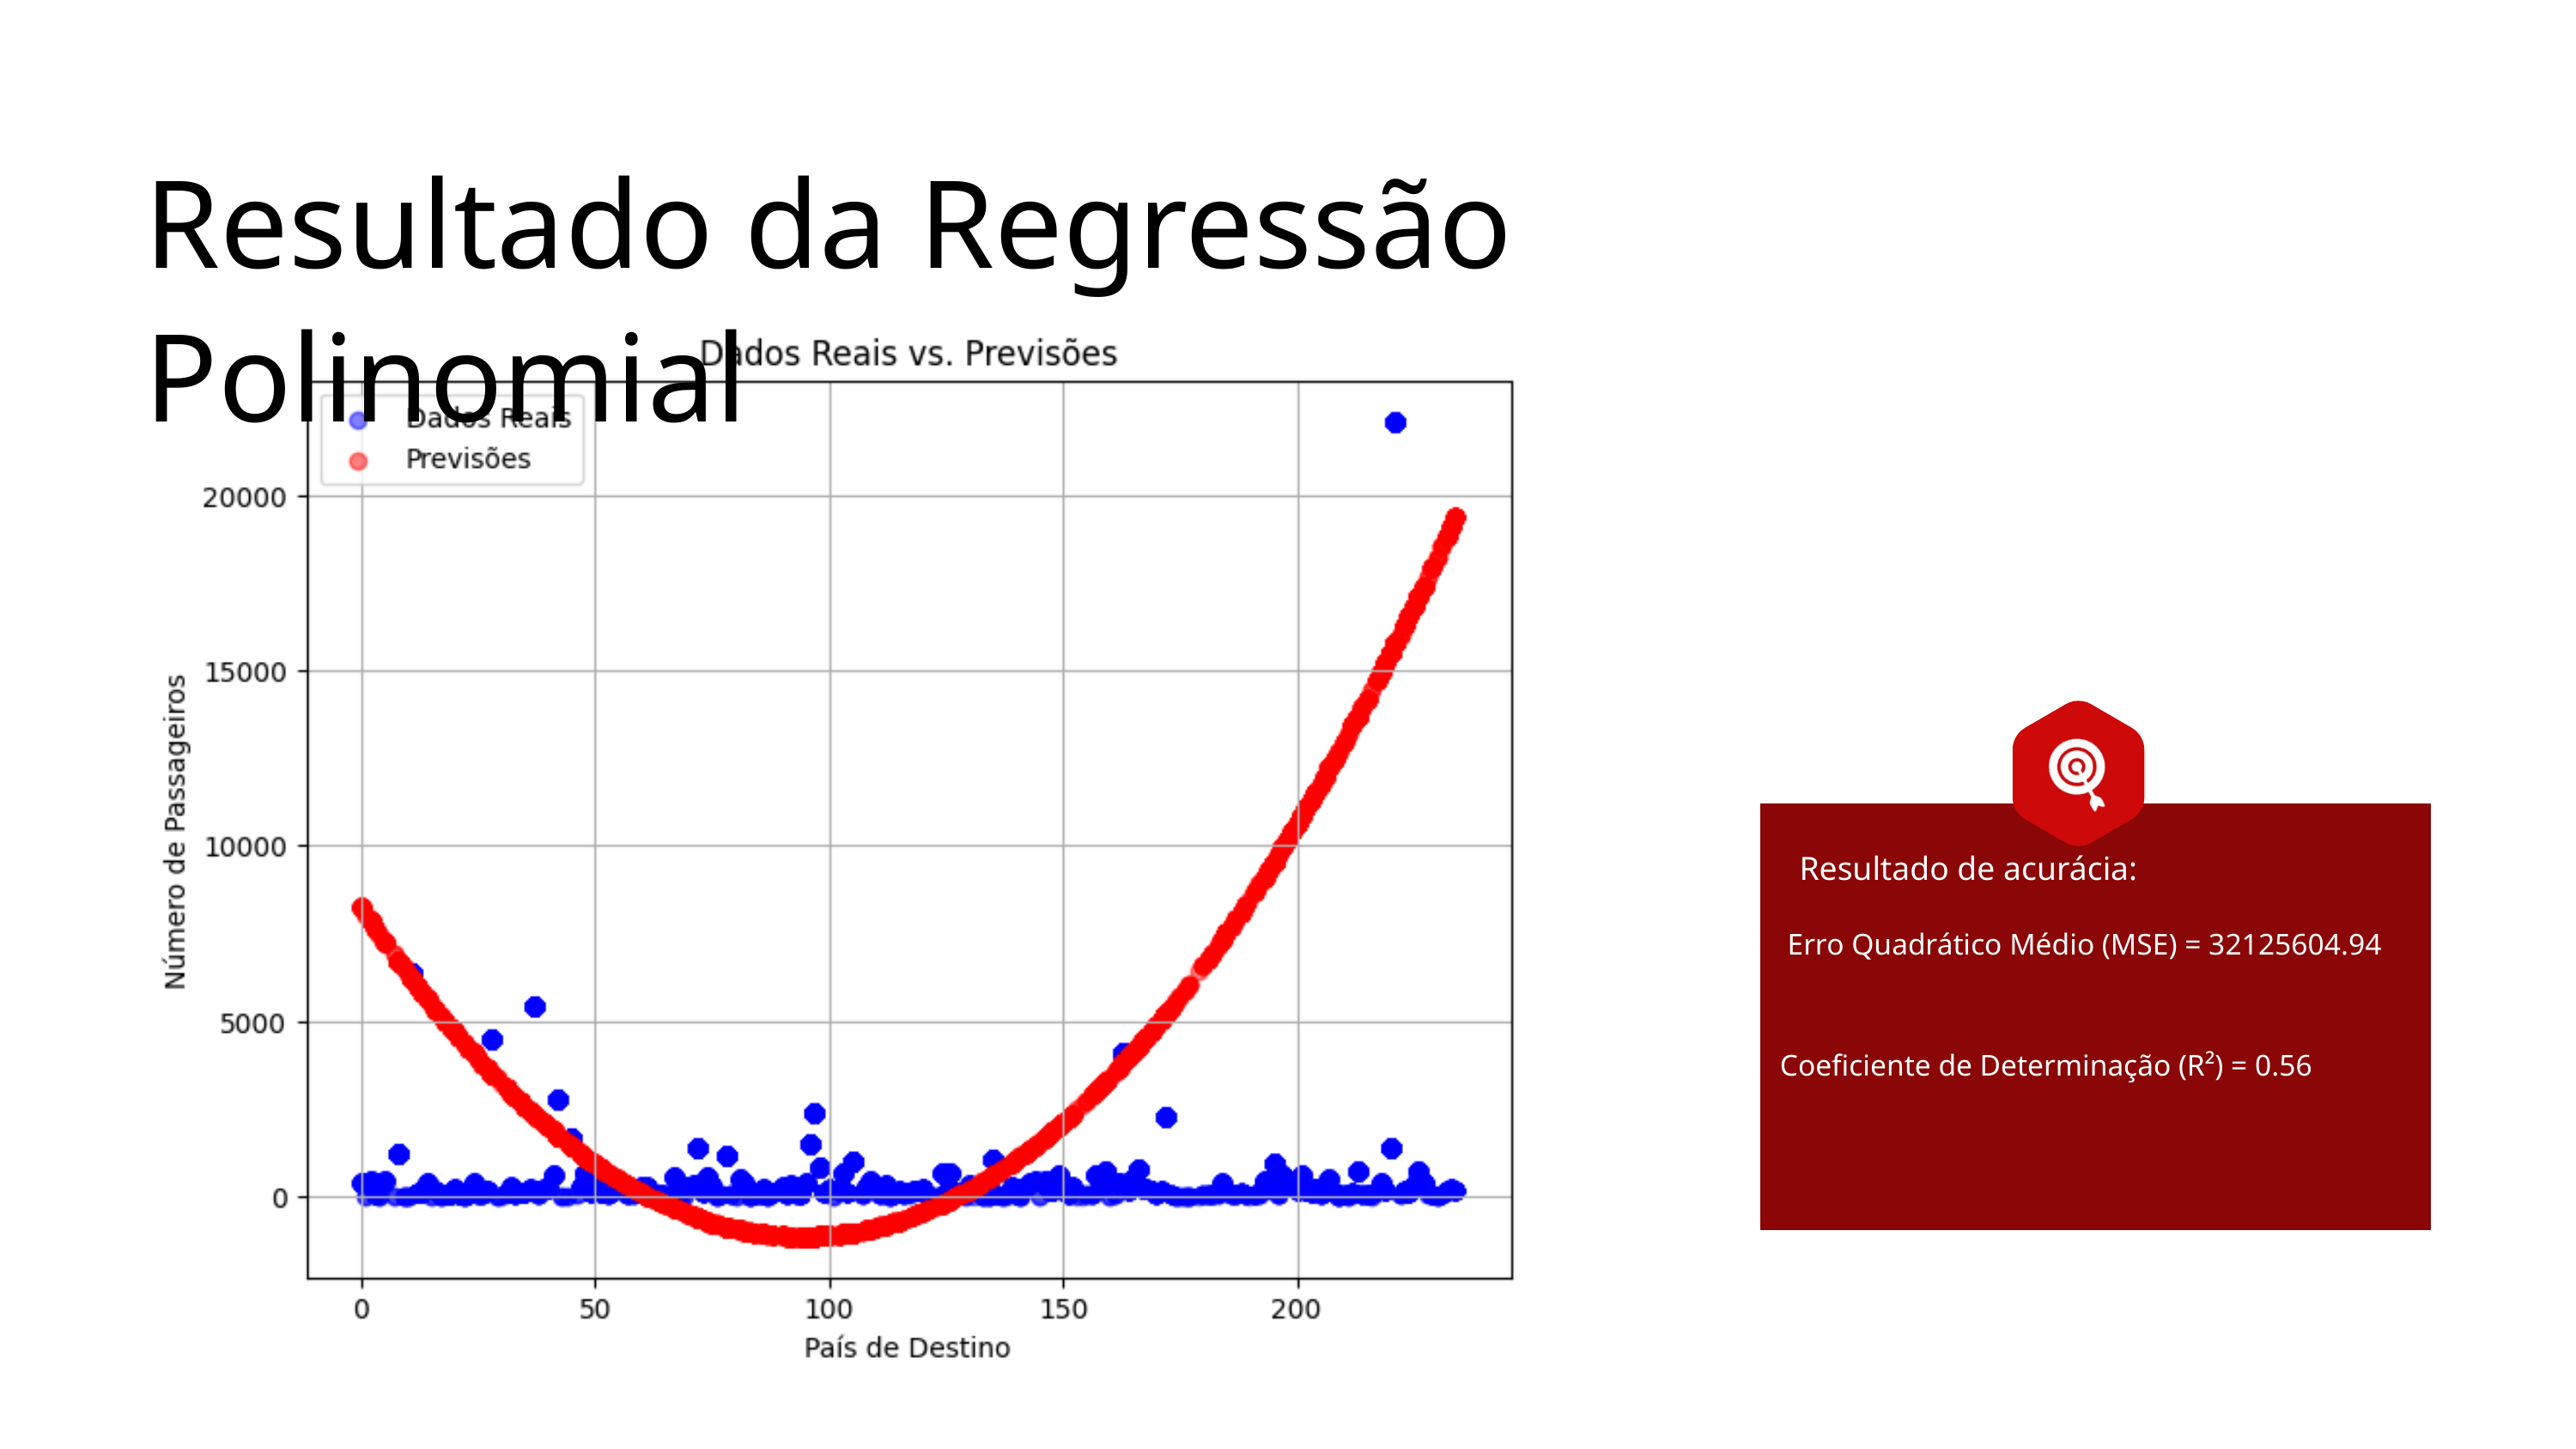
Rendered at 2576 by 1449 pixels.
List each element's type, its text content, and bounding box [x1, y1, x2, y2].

text_box Resultado da Regressão Polinomial [144, 139, 1931, 446]
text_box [1759, 803, 2432, 1231]
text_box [2012, 696, 2145, 851]
text_box [144, 446, 1529, 1381]
